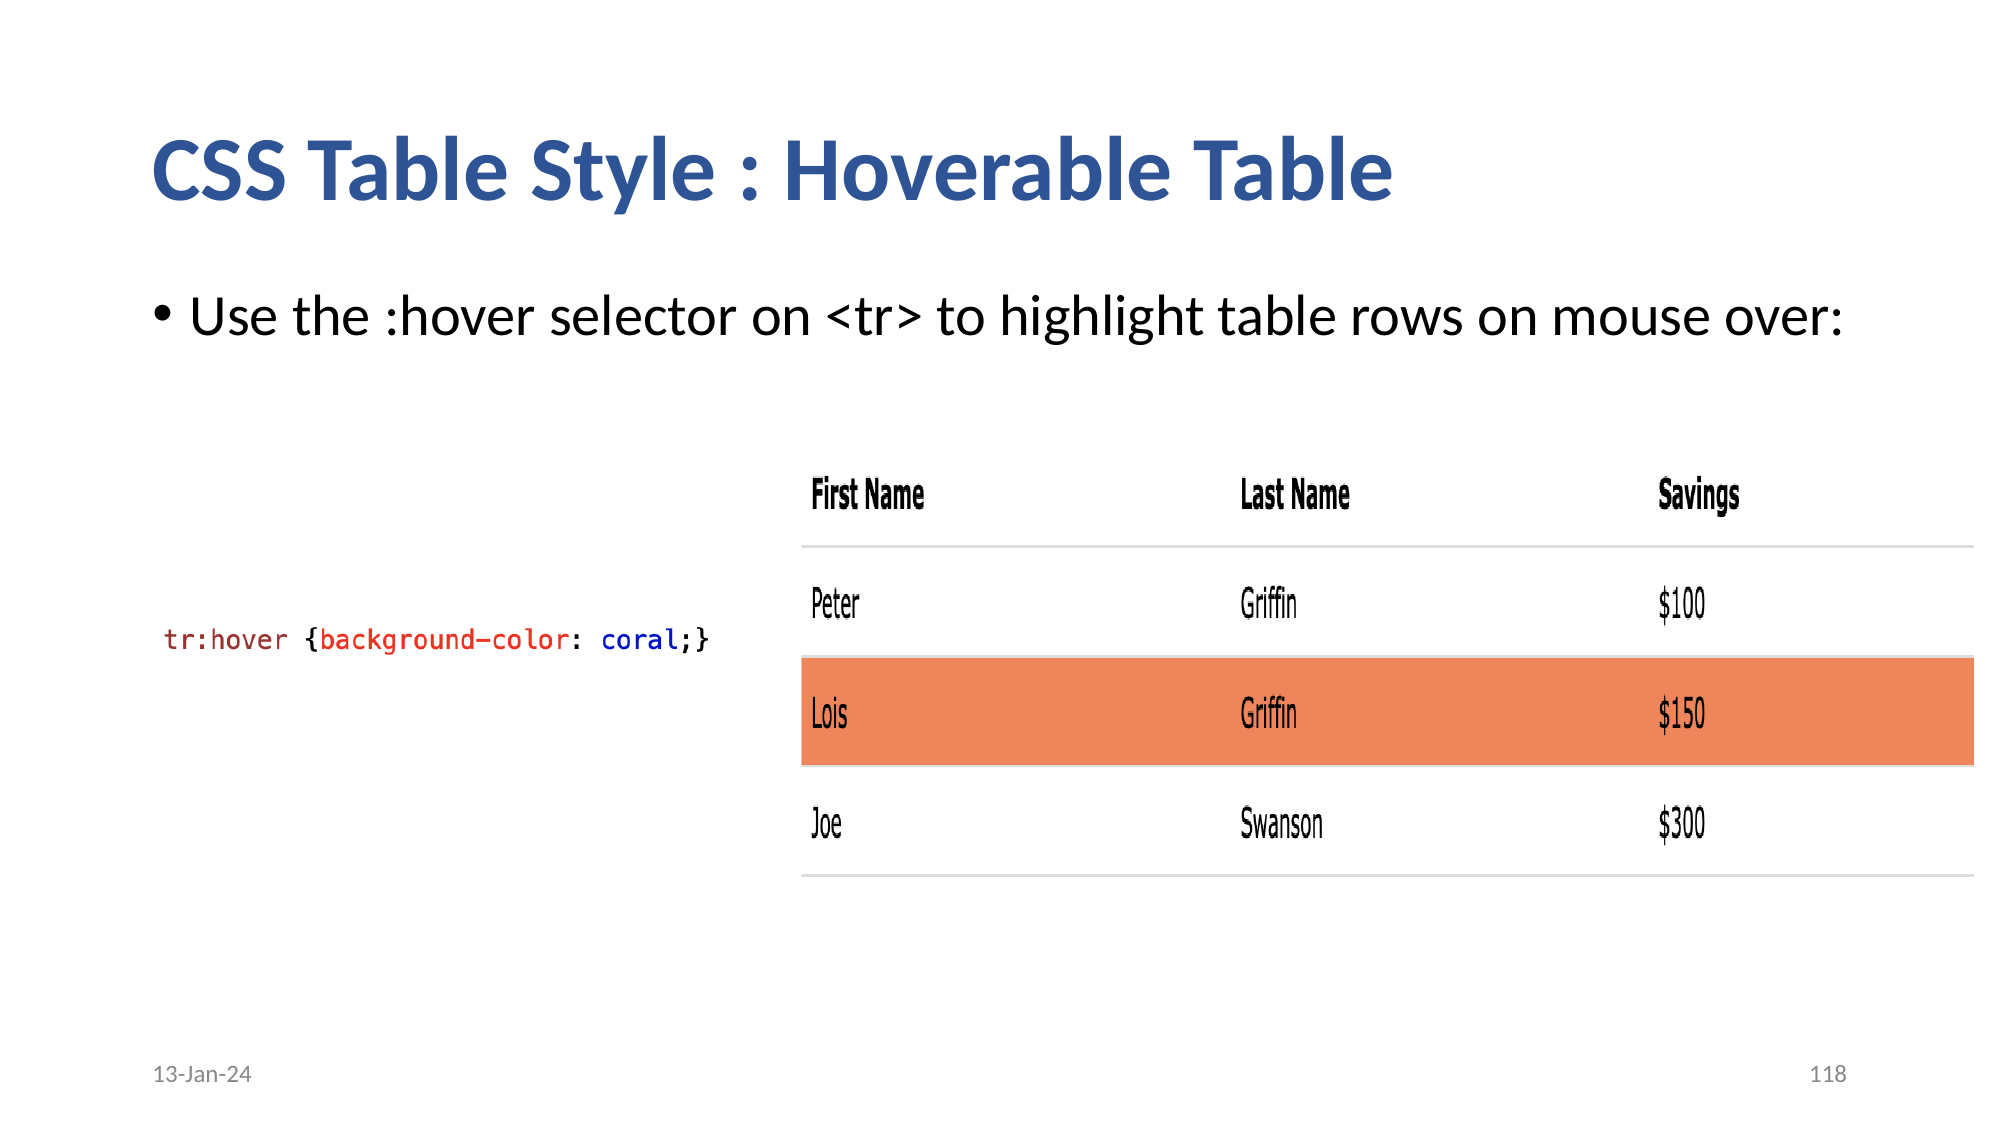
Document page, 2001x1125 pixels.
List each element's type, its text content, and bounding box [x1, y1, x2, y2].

picture [795, 404, 2000, 976]
picture [155, 620, 725, 663]
slide_number 13-Jan-24 [137, 1042, 588, 1103]
list Use the :hover selector on <tr> to highlight table rows on mouse over: [137, 277, 1863, 447]
title CSS Table Style : Hoverable Table [137, 61, 1863, 277]
slide_number ‹#› [1412, 1042, 1863, 1103]
